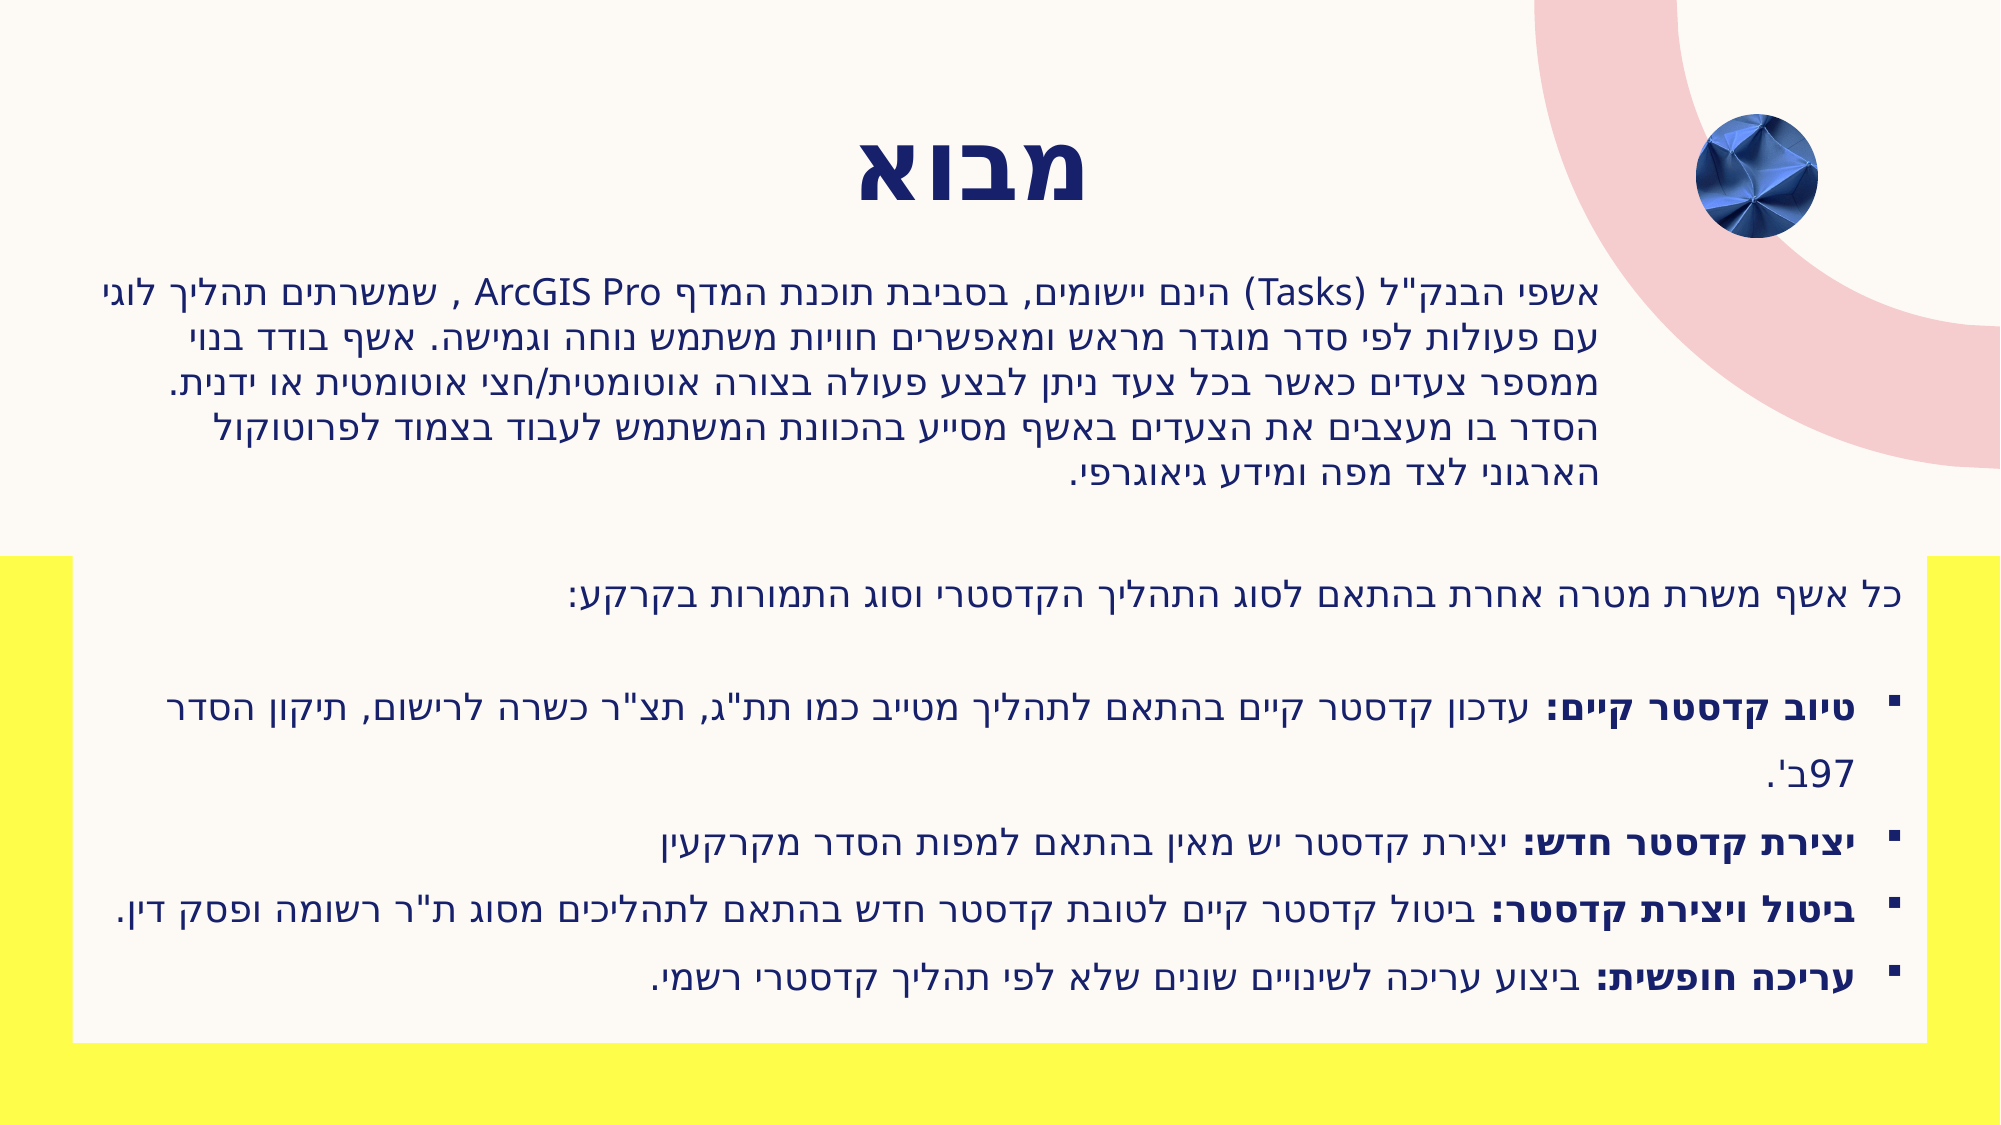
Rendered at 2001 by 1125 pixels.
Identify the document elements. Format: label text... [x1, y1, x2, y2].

text_box מבוא [707, 98, 1236, 223]
picture [1695, 114, 1818, 239]
text_box אשפי הבנק"ל (Tasks) הינם יישומים, בסביבת תוכנת המדף ArcGIS Pro , שמשרתים תהליך לוגי עם פעולות לפי סדר מוגדר מראש ומאפשרים חוויות משתמש נוחה וגמישה. אשף בודד בנוי ממספר צעדים כאשר בכל צעד ניתן לבצע פעולה בצורה אוטומטית/חצי אוטומטית או ידנית. הסדר בו מעצבים את הצעדים באשף מסייע בהכוונת המשתמש לעבוד בצמוד לפרוטוקול הארגוני לצד מפה ומידע גיאוגרפי. [76, 260, 1616, 501]
text_box כל אשף משרת מטרה אחרת בהתאם לסוג התהליך הקדסטרי וסוג התמורות בקרקע: טיוב קדסטר קיים: עדכון קדסטר קיים בהתאם לתהליך מטייב כמו תת"ג, תצ"ר כשרה לרישום, תיקון הסדר 97ב'. יצירת קדסטר חדש: יצירת קדסטר יש מאין בהתאם למפות הסדר מקרקעין ביטול ויצירת קדסטר: ביטול קדסטר קיים לטובת קדסטר חדש בהתאם לתהליכים מסוג ת"ר רשומה ופסק דין. עריכה חופשית: ביצוע עריכה לשינויים שונים שלא לפי תהליך קדסטרי רשמי. [76, 562, 1918, 1006]
